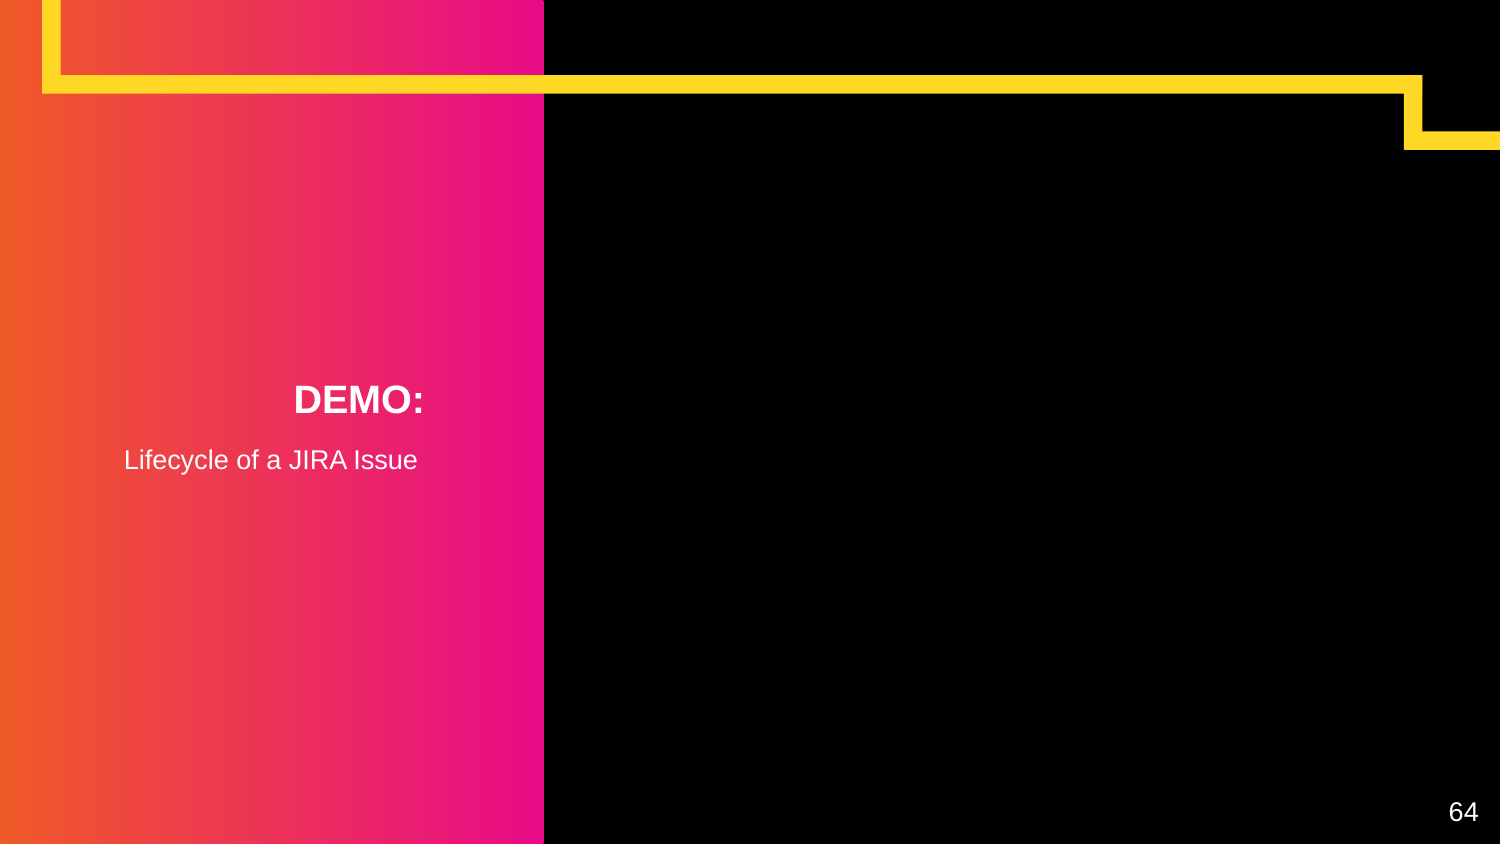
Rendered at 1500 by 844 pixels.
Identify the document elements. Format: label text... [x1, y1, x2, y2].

subtitle Lifecycle of a JIRA Issue [57, 427, 433, 514]
title DEMO: [42, 343, 433, 430]
slide_number 64 [1403, 779, 1494, 844]
